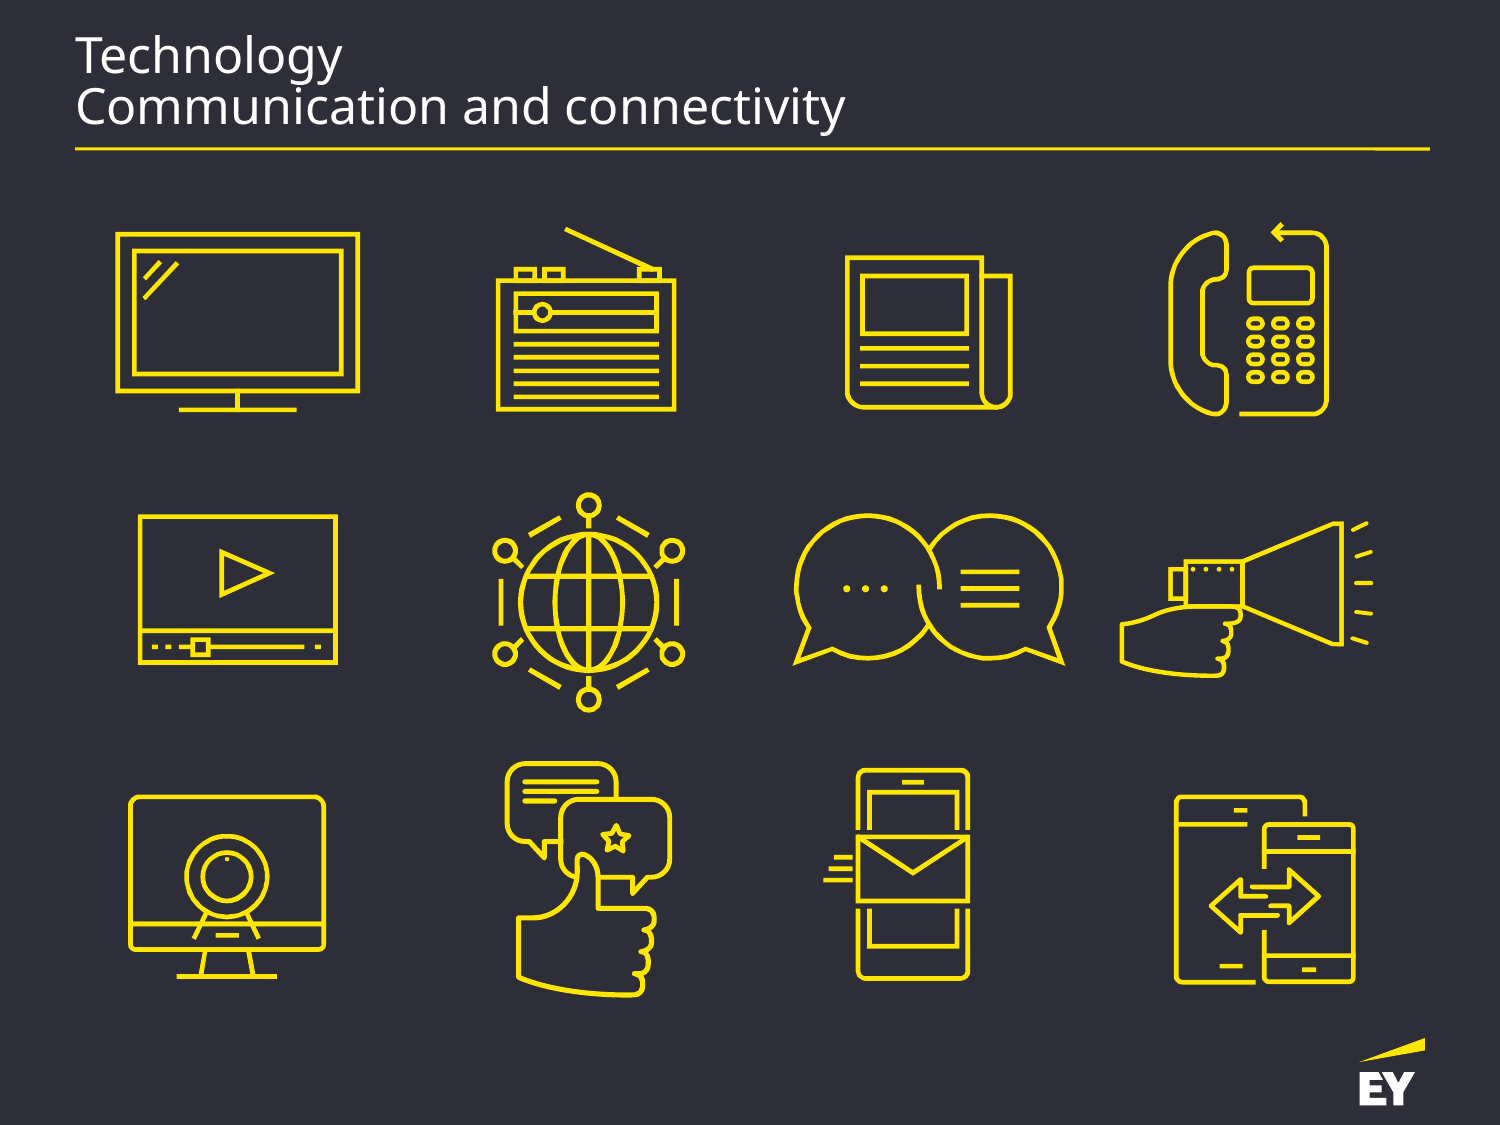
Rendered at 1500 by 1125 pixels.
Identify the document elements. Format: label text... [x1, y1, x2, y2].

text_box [1168, 221, 1330, 417]
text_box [504, 760, 673, 998]
title Technology Communication and connectivity [75, 33, 1425, 131]
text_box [137, 514, 339, 666]
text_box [492, 492, 686, 714]
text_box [844, 255, 1013, 410]
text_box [127, 794, 327, 980]
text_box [1173, 794, 1356, 985]
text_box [495, 226, 677, 412]
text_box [115, 231, 361, 413]
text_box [792, 512, 1066, 667]
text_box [1119, 520, 1374, 679]
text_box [823, 767, 971, 982]
